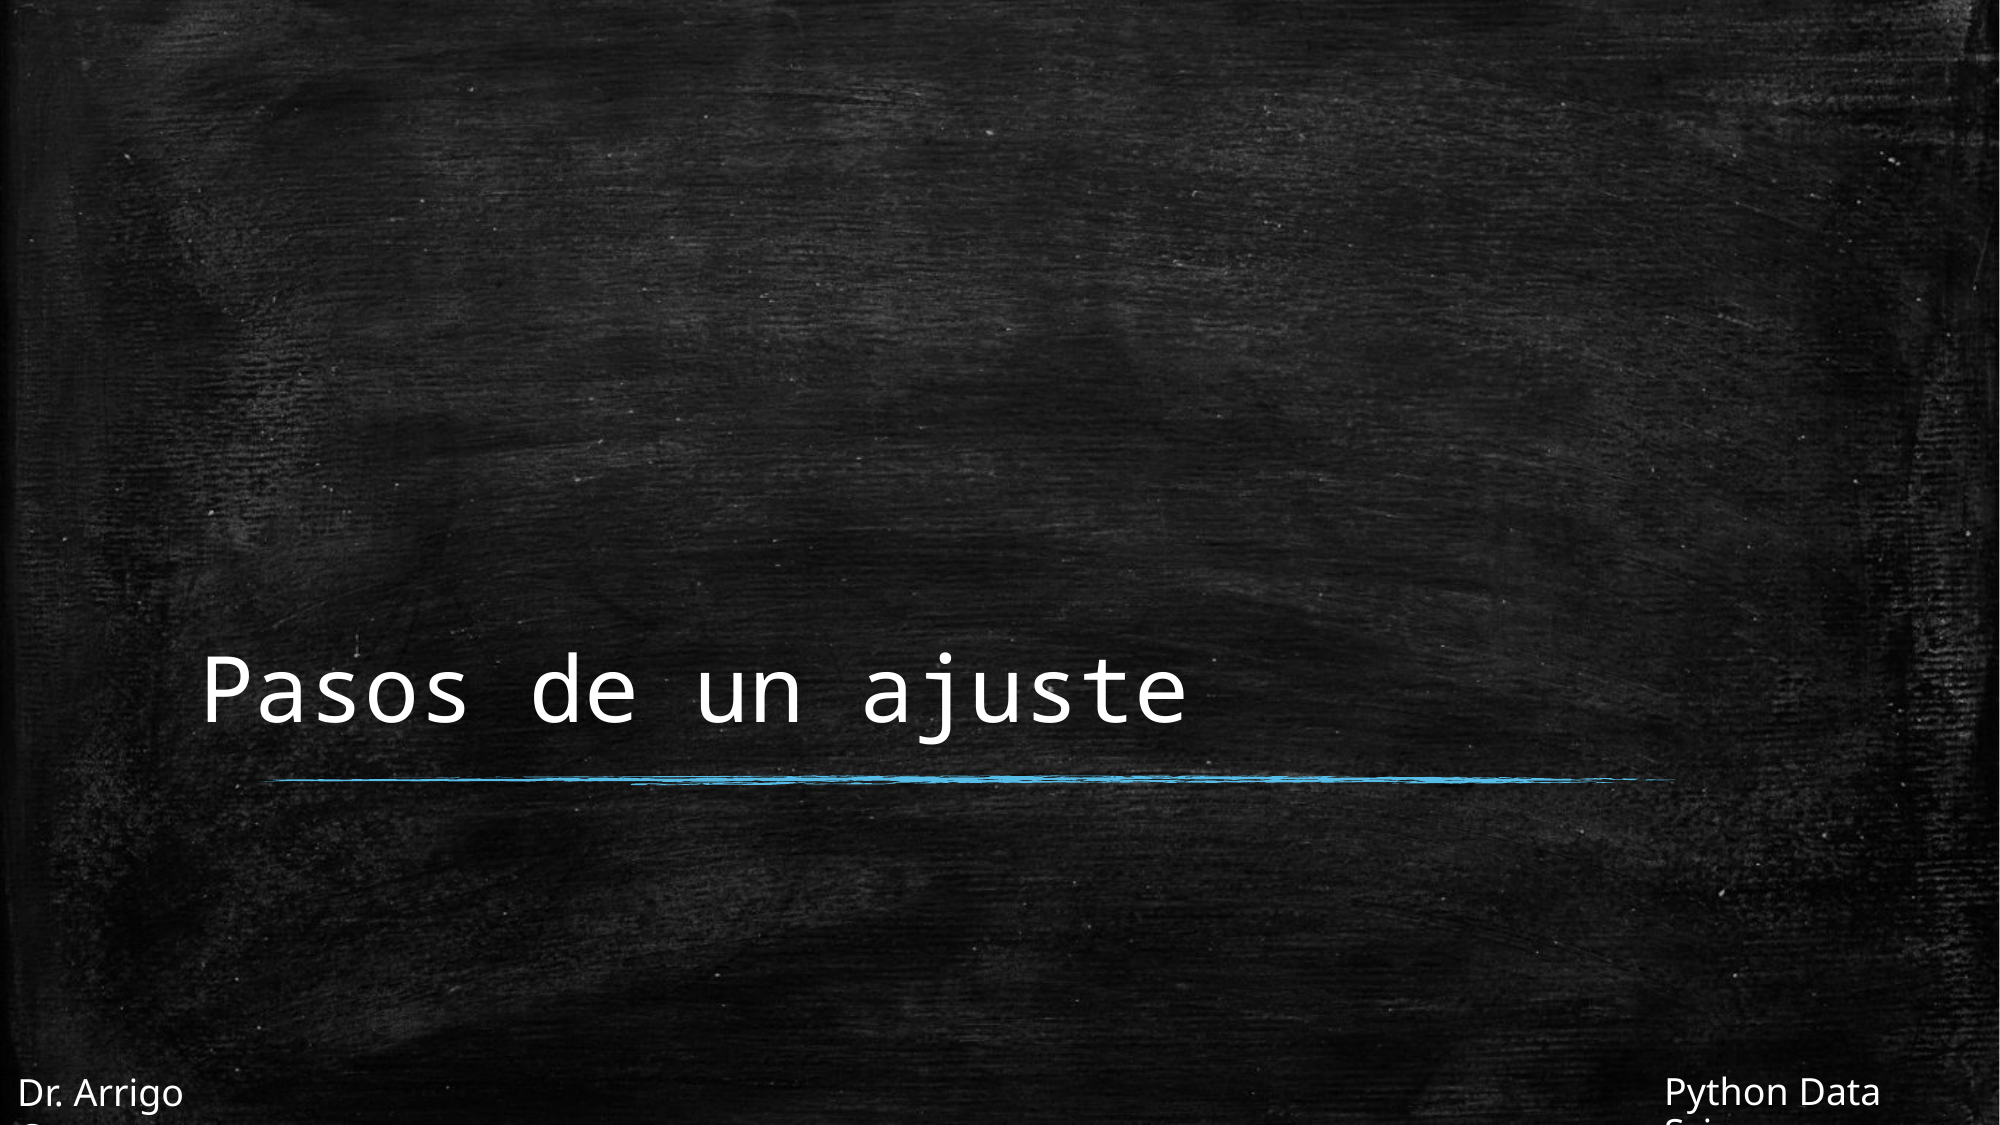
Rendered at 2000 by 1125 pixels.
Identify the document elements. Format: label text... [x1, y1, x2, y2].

title Pasos de un ajuste [184, 312, 1750, 750]
